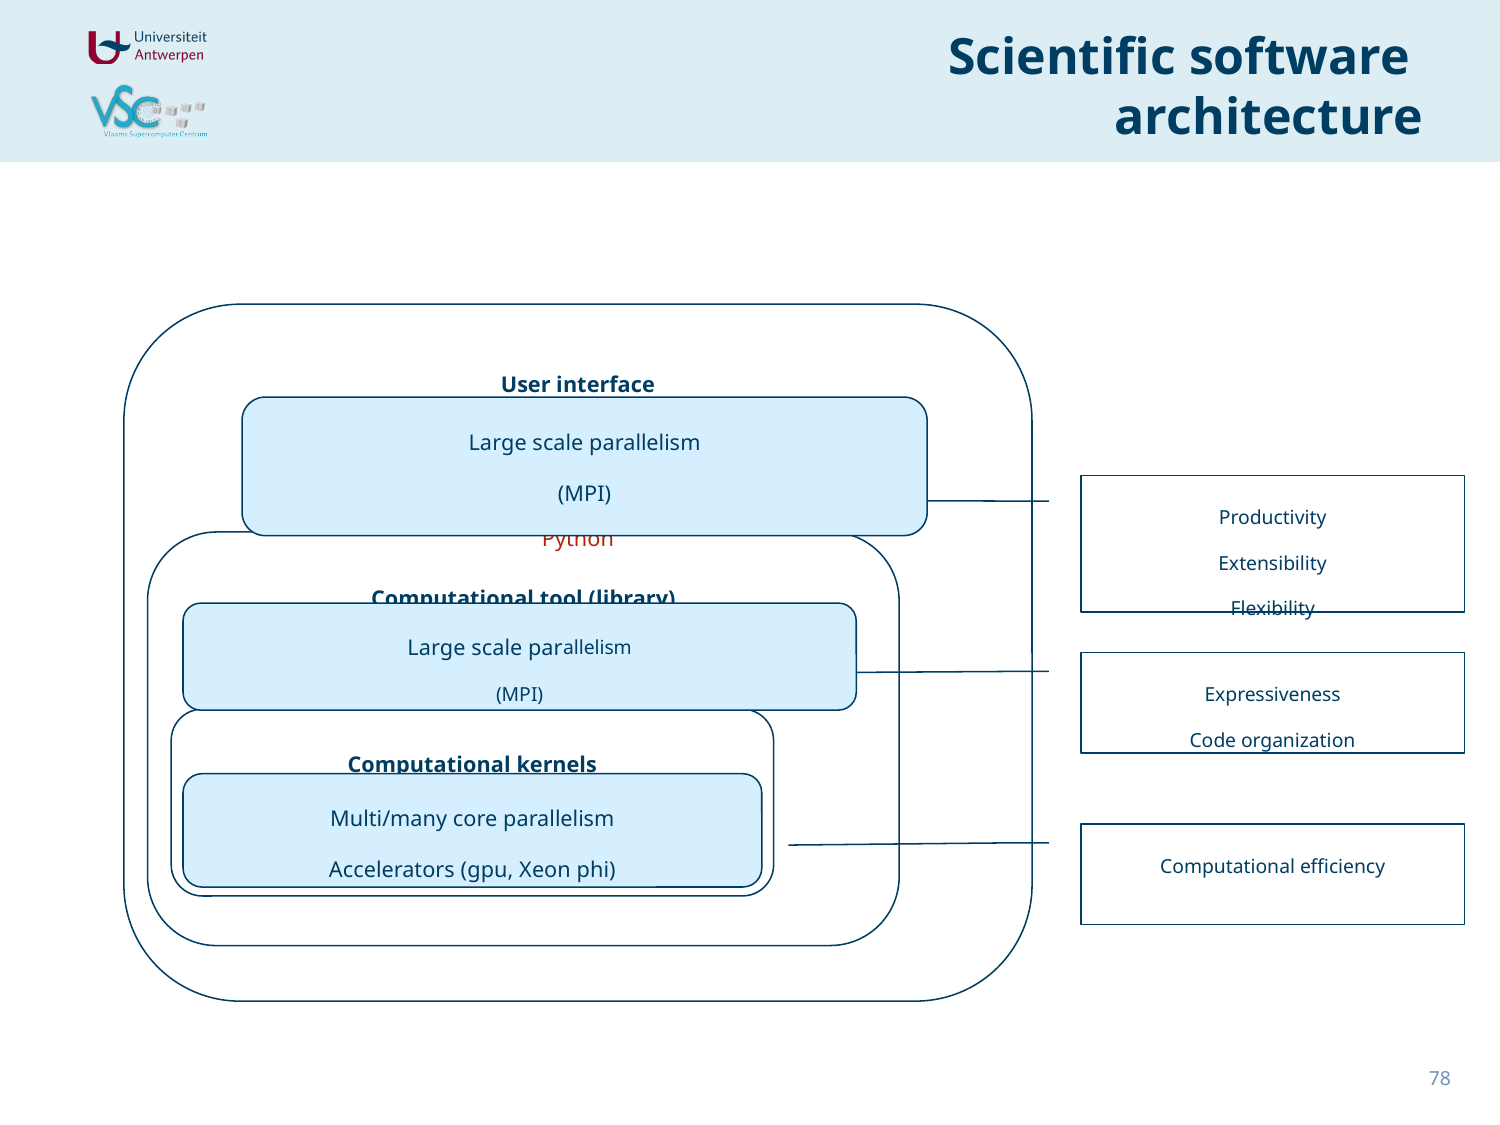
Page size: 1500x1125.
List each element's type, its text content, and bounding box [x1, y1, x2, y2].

text_box Expressiveness Code organization [1080, 652, 1465, 754]
text_box Computational tool (library) Object oriented programming style C++11 [147, 531, 900, 946]
title Scientific software architecture [230, 32, 1424, 137]
text_box Large scale parallelism (MPI) [242, 397, 928, 536]
text_box Computational efficiency [1080, 823, 1465, 925]
text_box Large scale parallelism (MPI) [183, 603, 857, 711]
text_box Multi/many core parallelism Accelerators (gpu, Xeon phi) [183, 773, 762, 888]
picture [88, 82, 207, 138]
text_box Computational kernels Structured programming style Fortran, C, “Fortran-like C++” [171, 710, 774, 896]
text_box User interface Object oriented programming style Structured programming style Python [123, 304, 1033, 1002]
text_box Productivity Extensibility Flexibility [1080, 475, 1465, 613]
